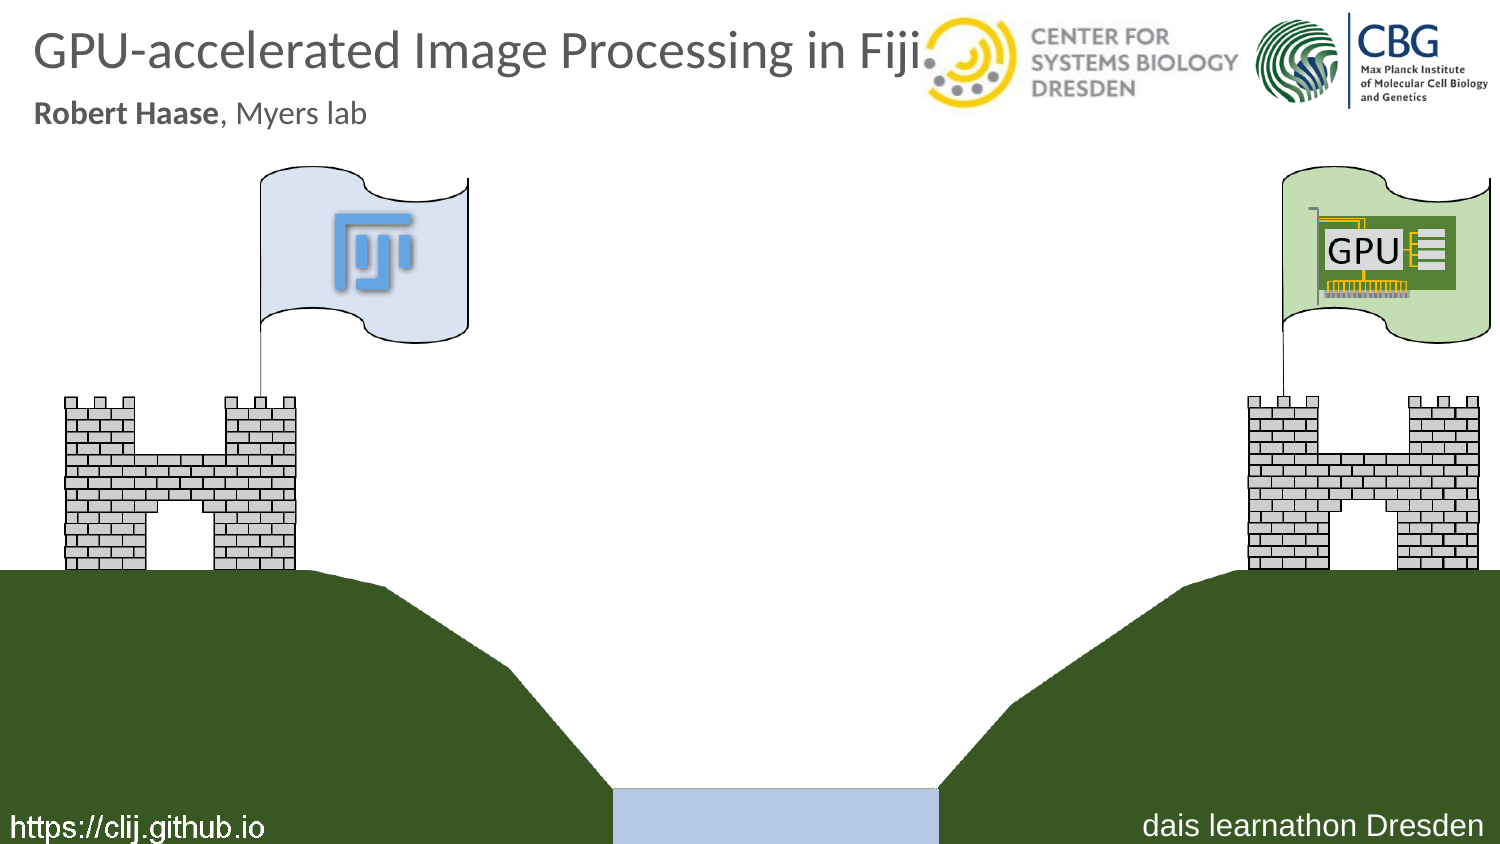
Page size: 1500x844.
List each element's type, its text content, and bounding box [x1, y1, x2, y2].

picture [0, 155, 1500, 844]
picture [1255, 12, 1488, 109]
subtitle Robert Haase, Myers lab [19, 88, 1144, 140]
picture [969, 12, 1243, 115]
title GPU-accelerated Image Processing in Fiji [19, 0, 969, 88]
